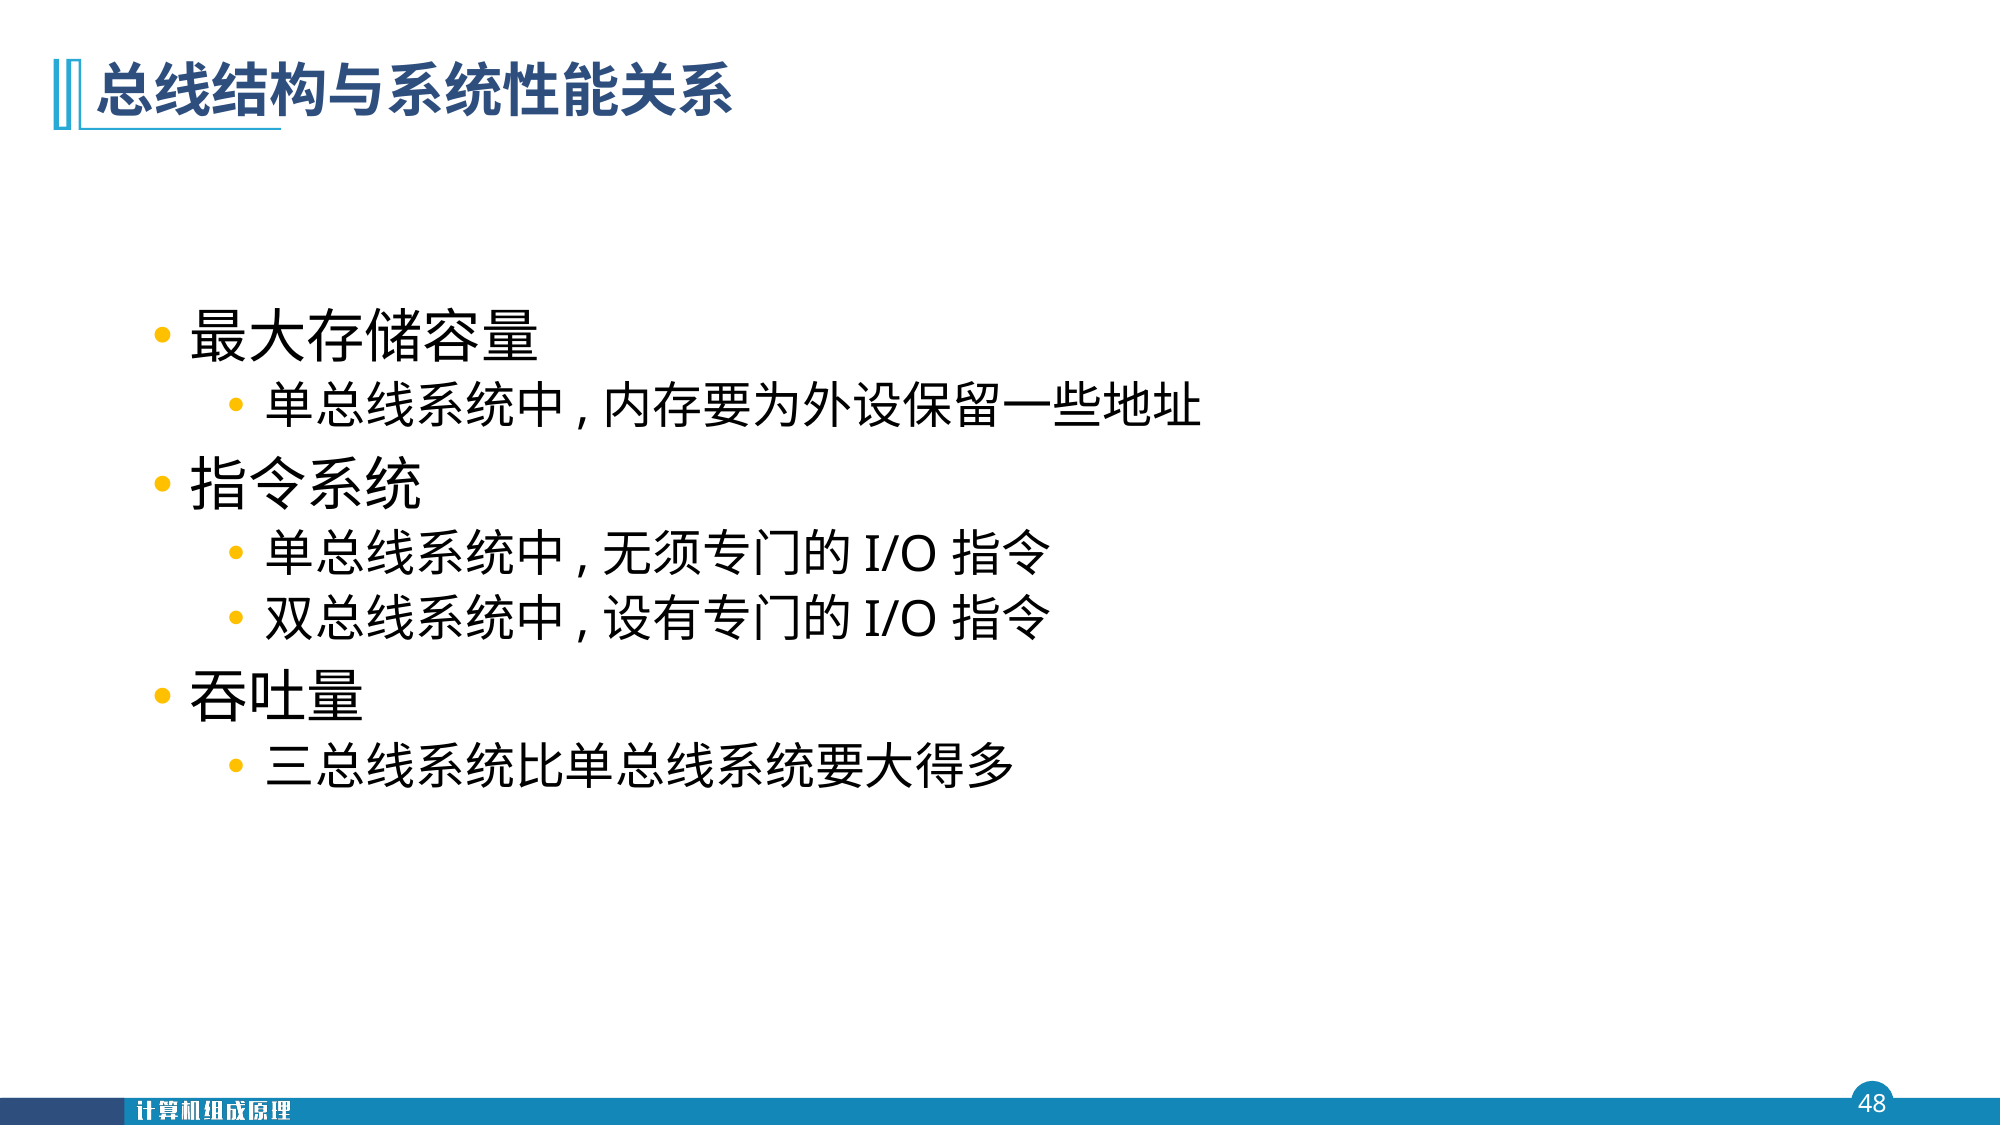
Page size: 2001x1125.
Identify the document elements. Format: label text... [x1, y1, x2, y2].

list 最大存储容量 单总线系统中,内存要为外设保留一些地址 指令系统 单总线系统中,无须专门的I/O指令 双总线系统中,设有专门的I/O指令 吞吐量 三总线系统比单总线系统要大得多 [137, 299, 1863, 1014]
title 总线结构与系统性能关系 [80, 42, 1805, 144]
